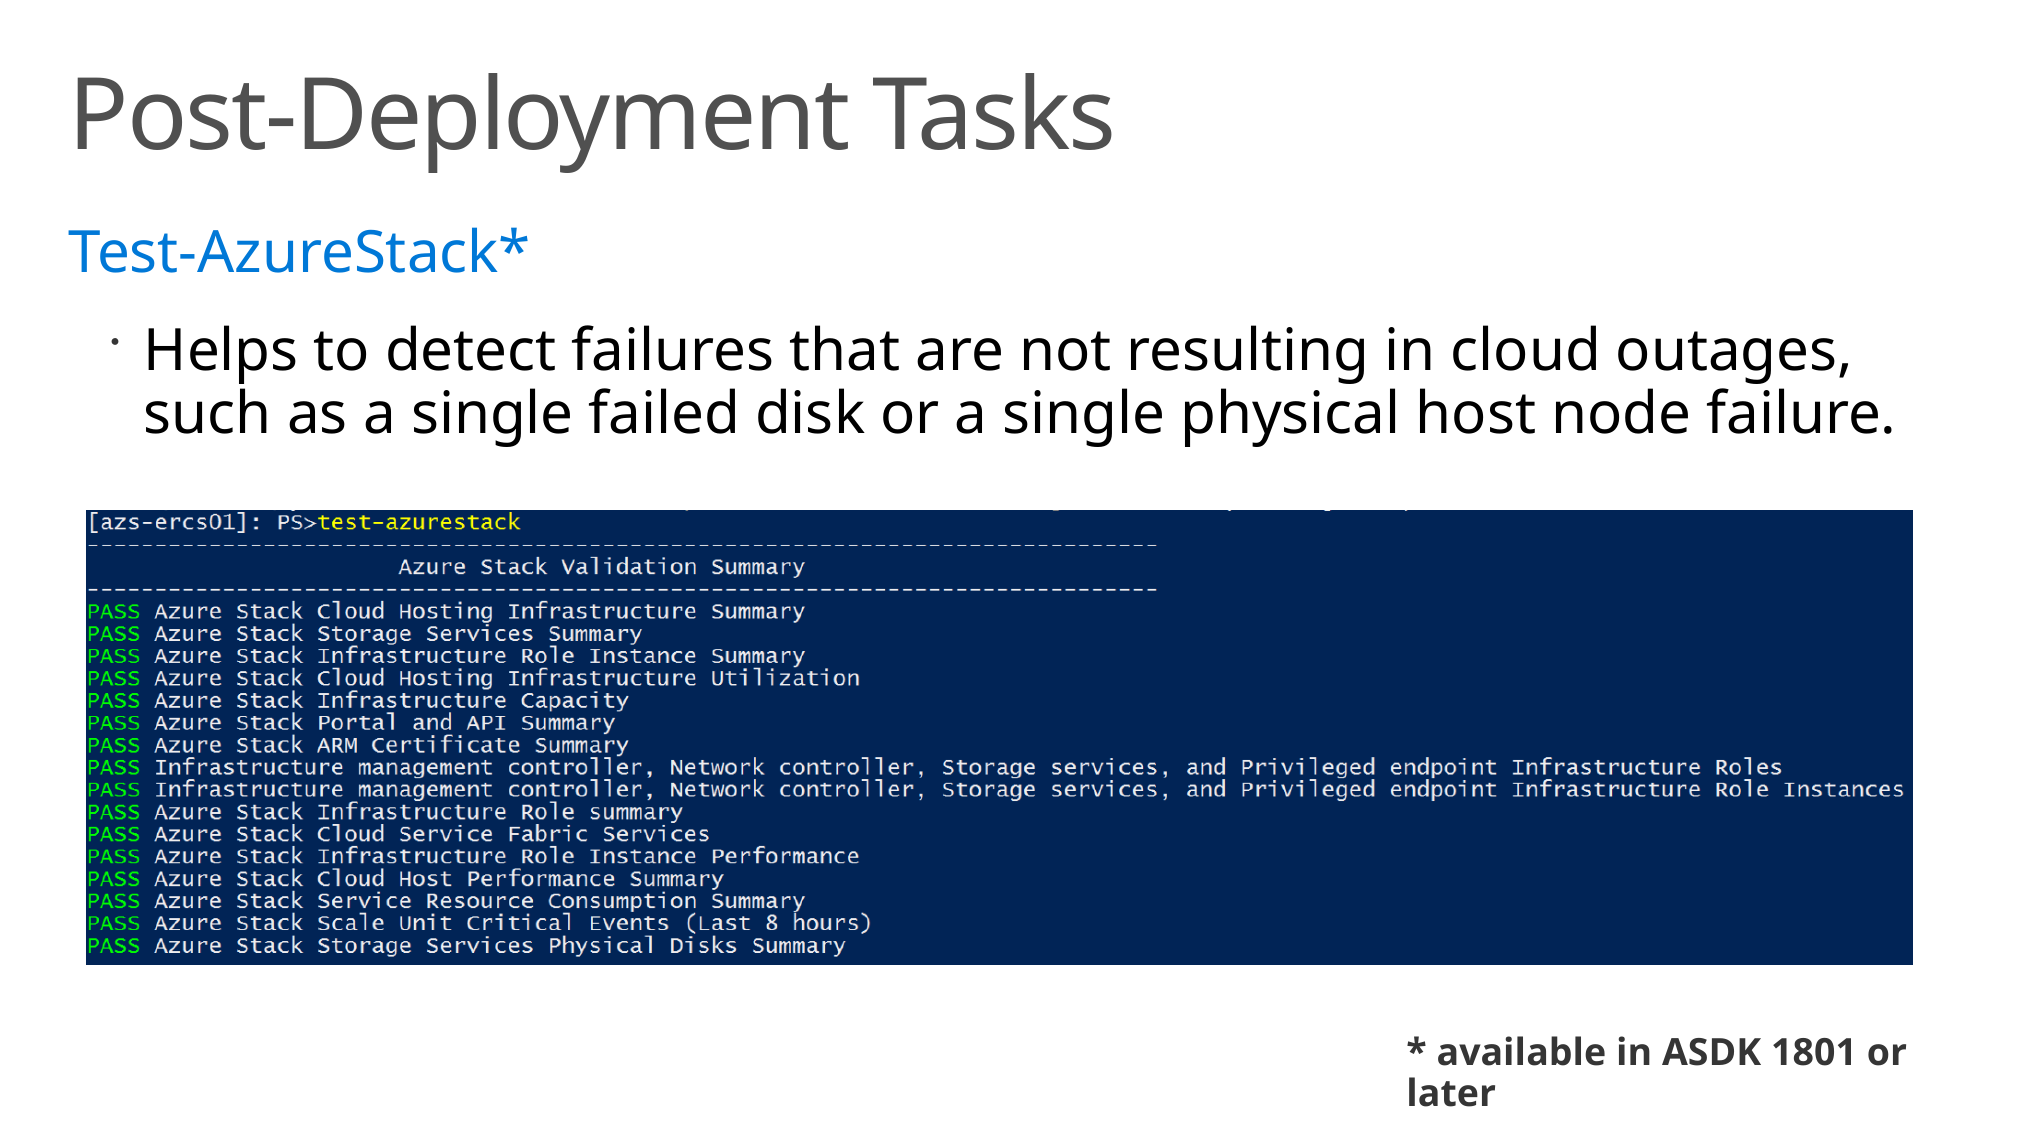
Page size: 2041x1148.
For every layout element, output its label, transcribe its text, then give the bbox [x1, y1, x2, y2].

text_box * available in ASDK 1801 or later [1376, 1009, 1955, 1139]
list Test-AzureStack* Helps to detect failures that are not resulting in cloud outages, such as a single failed disk or a single physical host node failure. [45, 198, 1942, 467]
picture [85, 510, 1914, 965]
title Post-Deployment Tasks [45, 48, 1996, 199]
